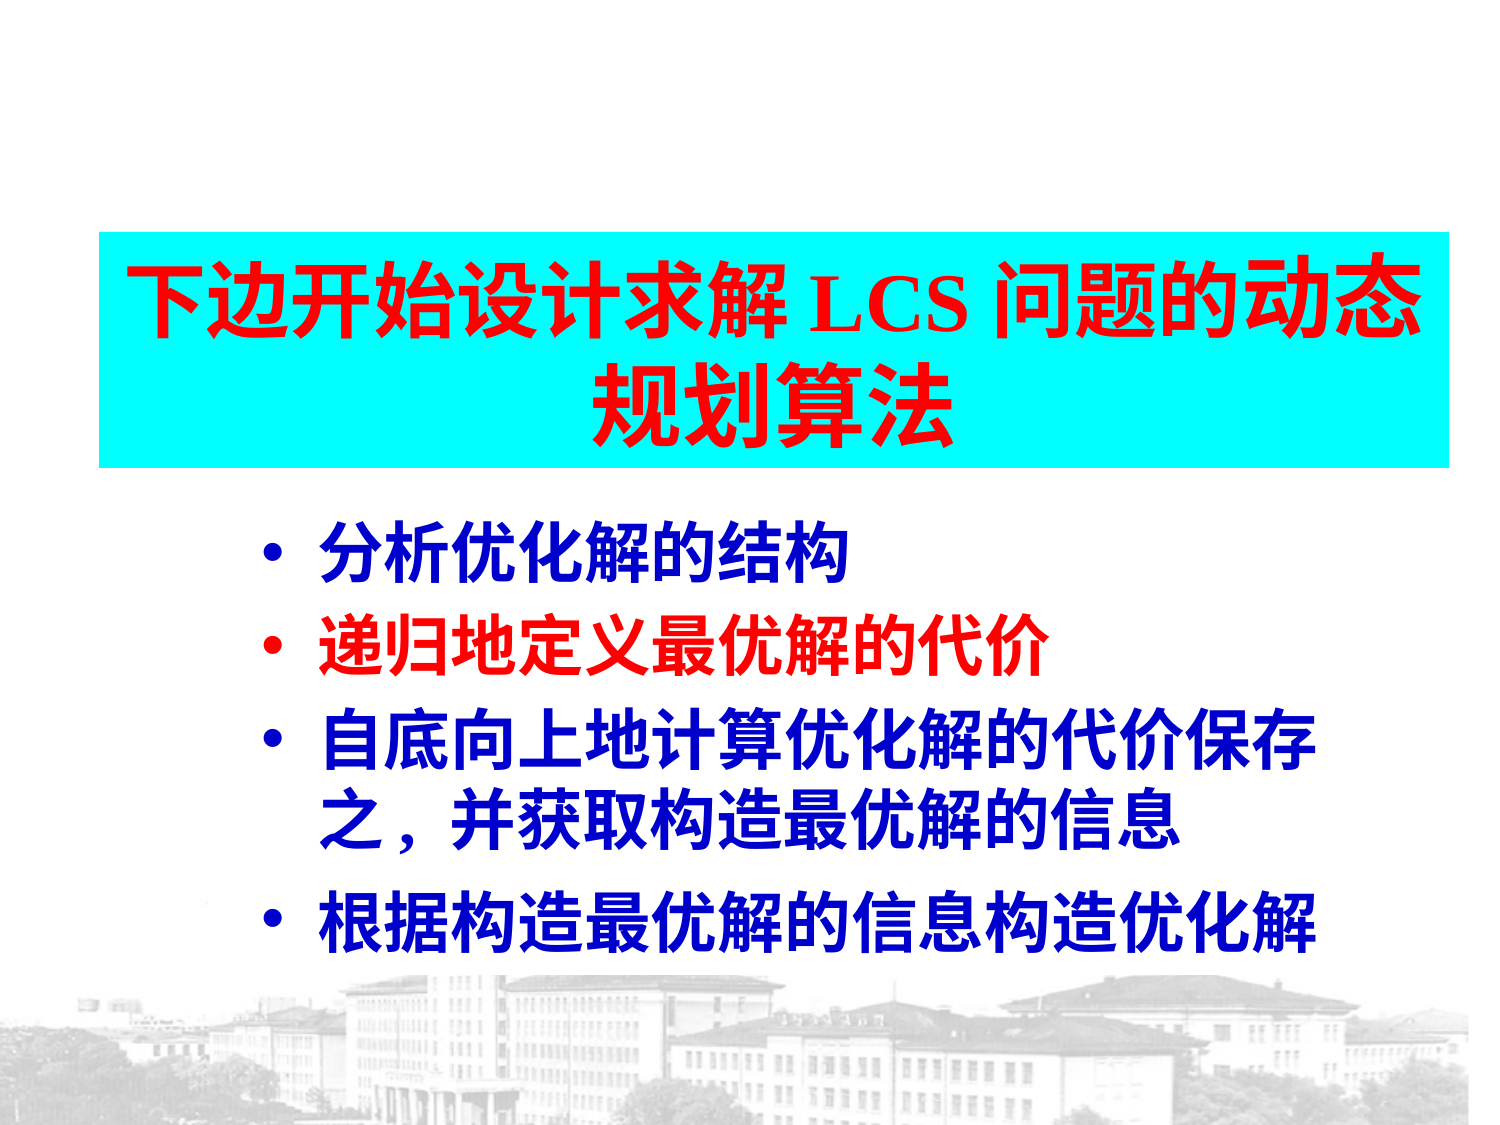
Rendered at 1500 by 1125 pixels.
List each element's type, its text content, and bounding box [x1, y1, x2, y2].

title 下边开始设计求解LCS问题的动态规划算法 [99, 231, 1450, 468]
list 分析优化解的结构 递归地定义最优解的代价 自底向上地计算优化解的代价保存之, 并获取构造最优解的信息 根据构造最优解的信息构造优化解 [246, 503, 1381, 975]
picture [0, 529, 1500, 1125]
